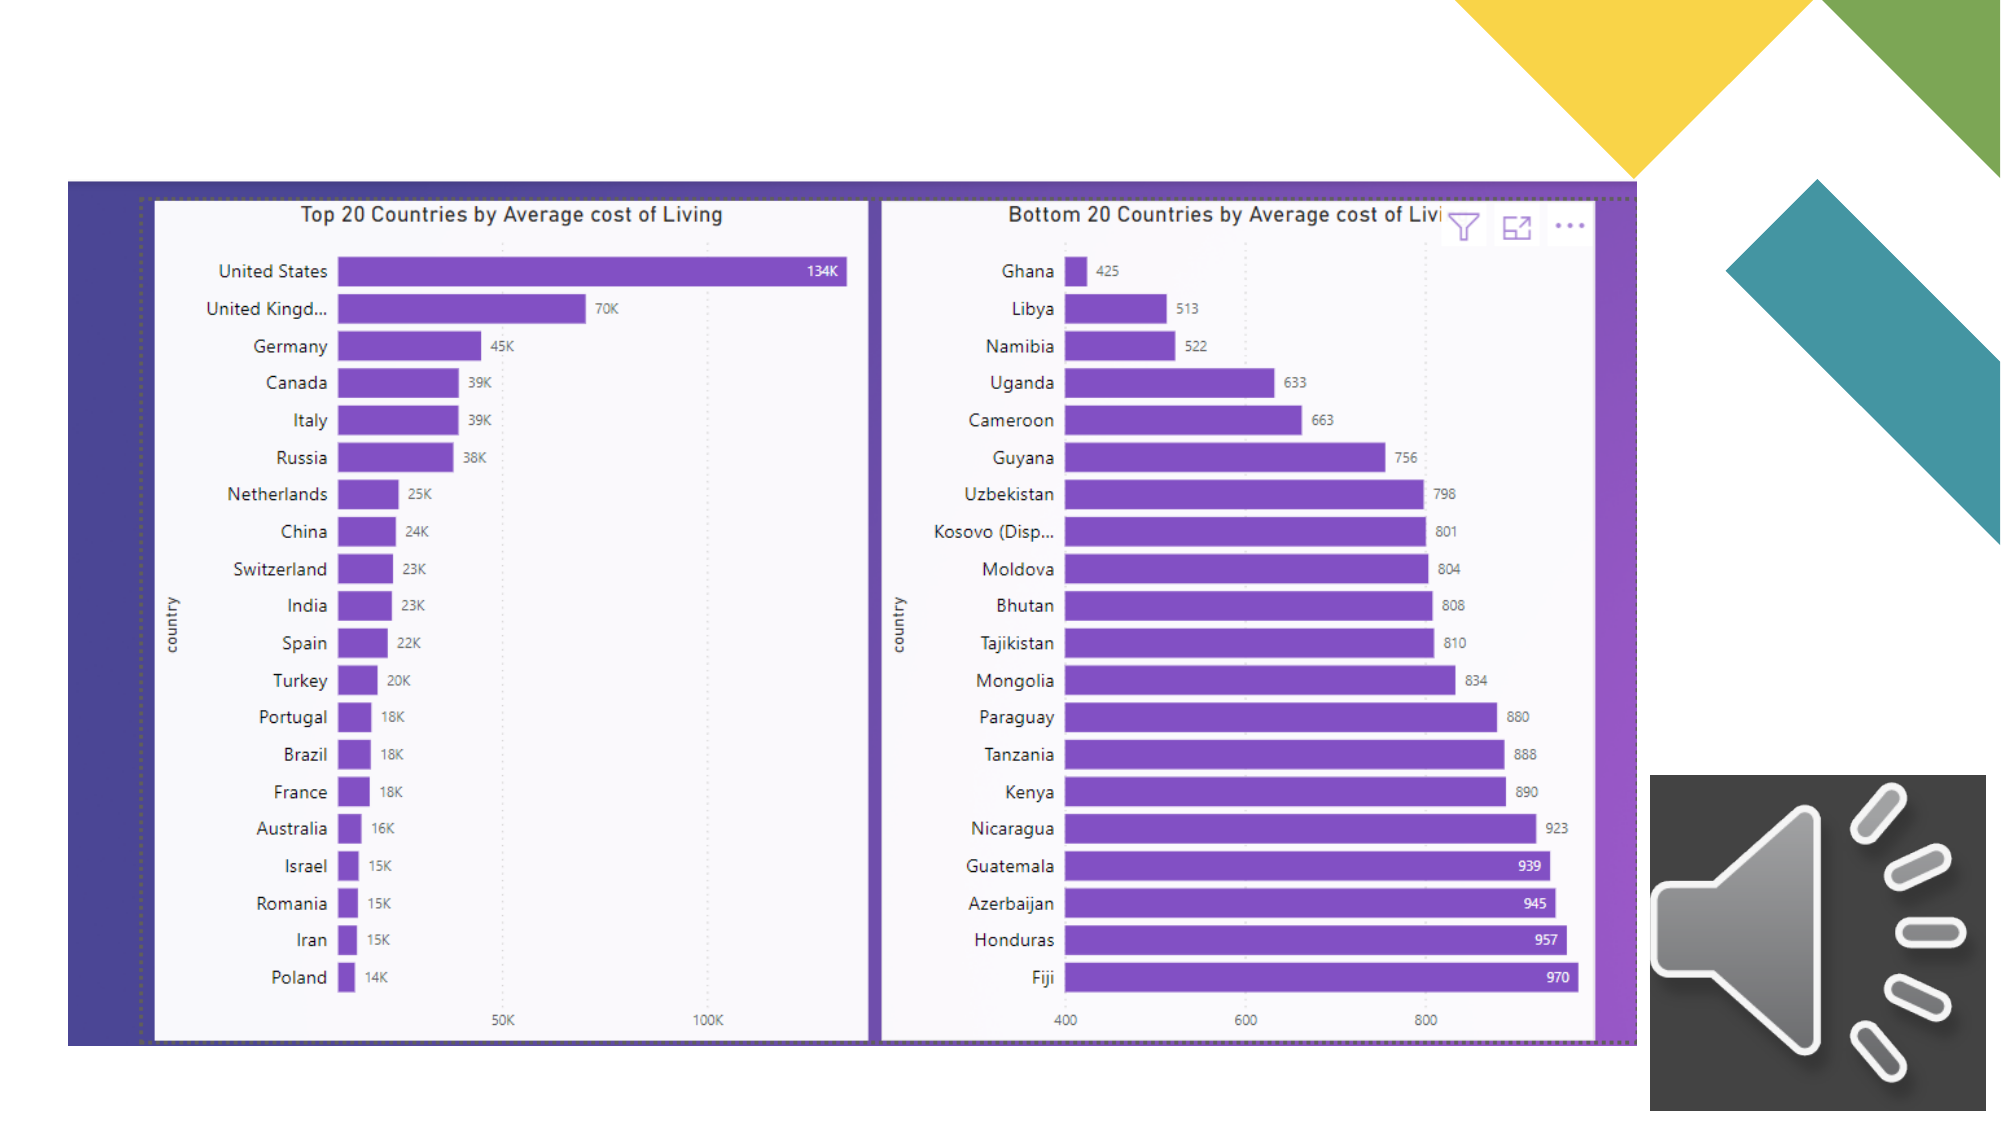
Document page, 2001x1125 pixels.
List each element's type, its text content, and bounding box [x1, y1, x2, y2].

title Top and Bottom 20 Countries [97, 32, 1898, 291]
picture [1648, 773, 1987, 1112]
picture [68, 179, 1637, 1046]
